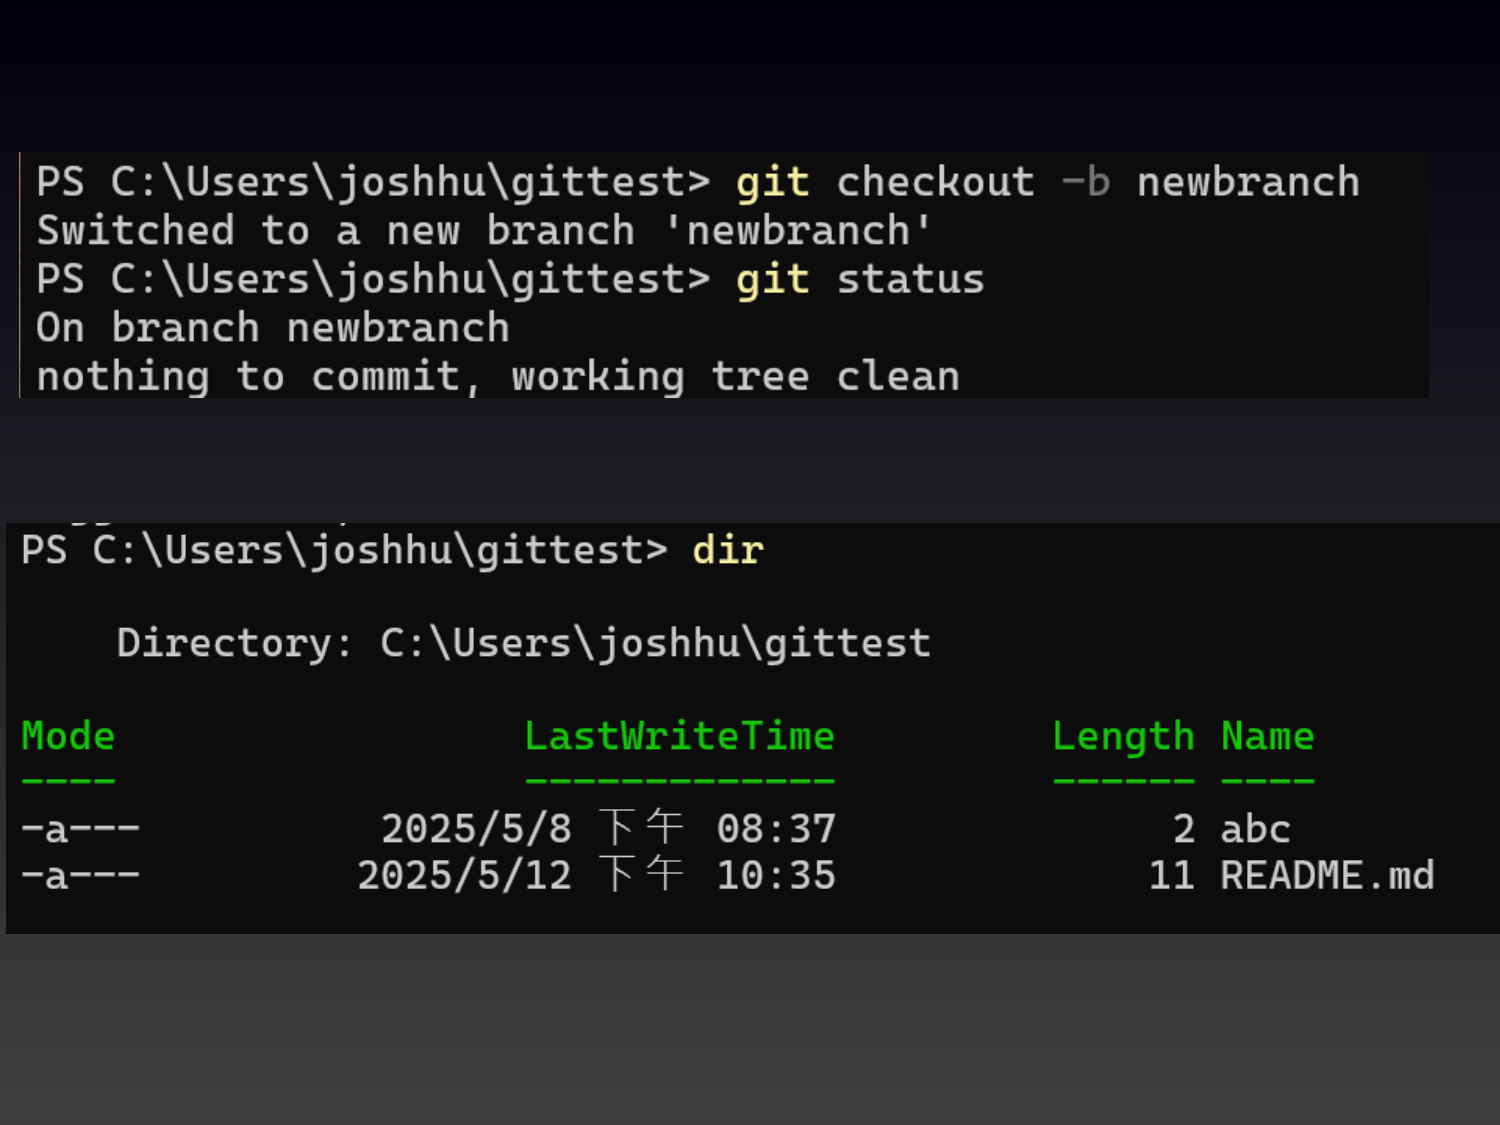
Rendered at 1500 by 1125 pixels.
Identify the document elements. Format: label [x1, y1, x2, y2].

picture [19, 152, 1430, 399]
picture [6, 523, 1500, 935]
